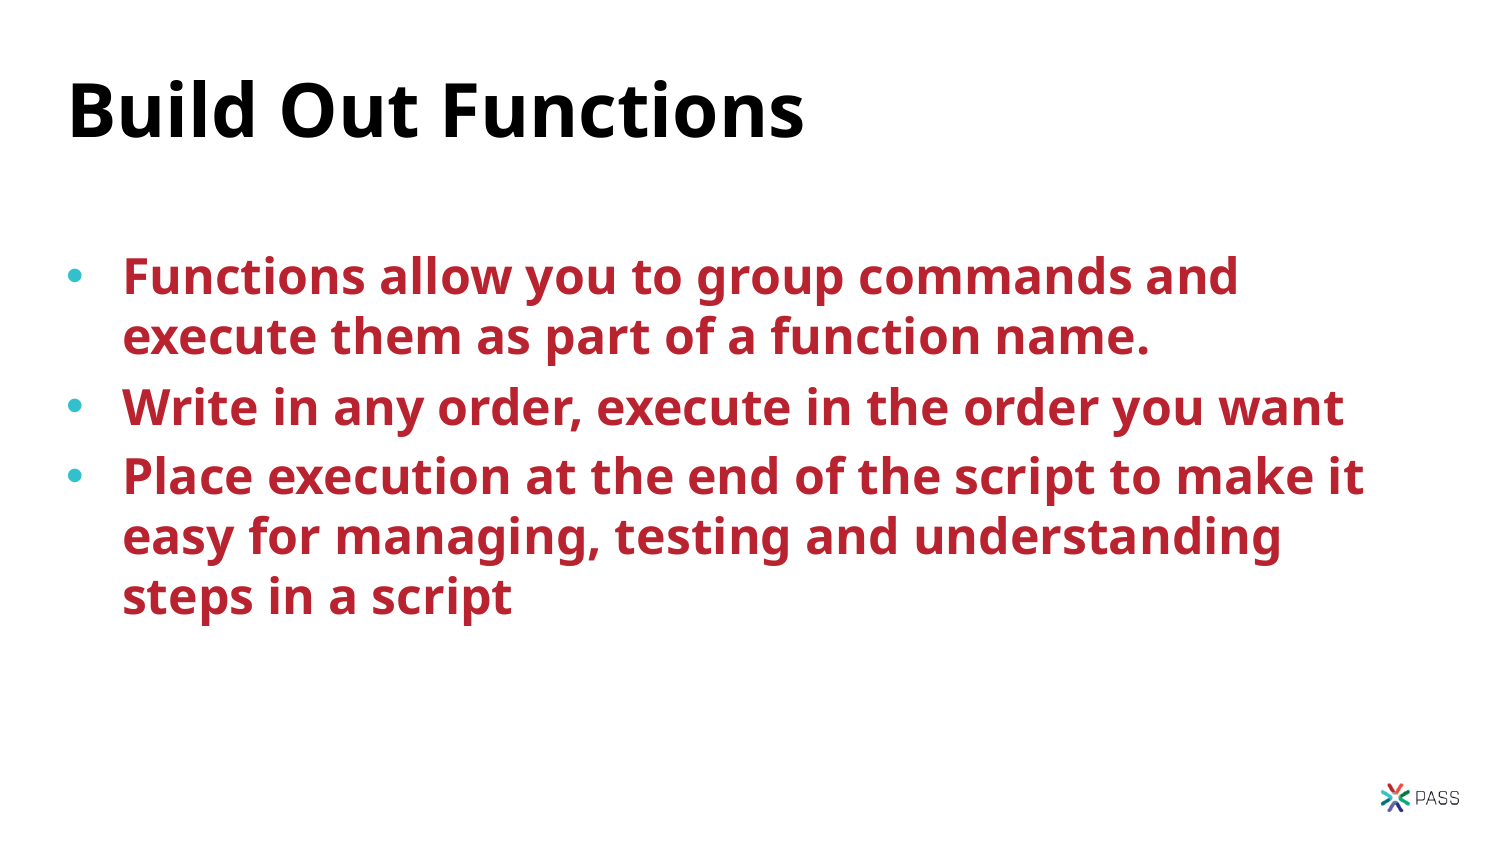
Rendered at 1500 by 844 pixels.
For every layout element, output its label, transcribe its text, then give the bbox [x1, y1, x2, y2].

picture [1379, 781, 1460, 814]
list Functions allow you to group commands and execute them as part of a function name. Write in any order, execute in the order you want Place execution at the end of the script to make it easy for managing, testing and understanding steps in a script [51, 237, 1443, 302]
title Build Out Functions [51, 71, 1443, 173]
